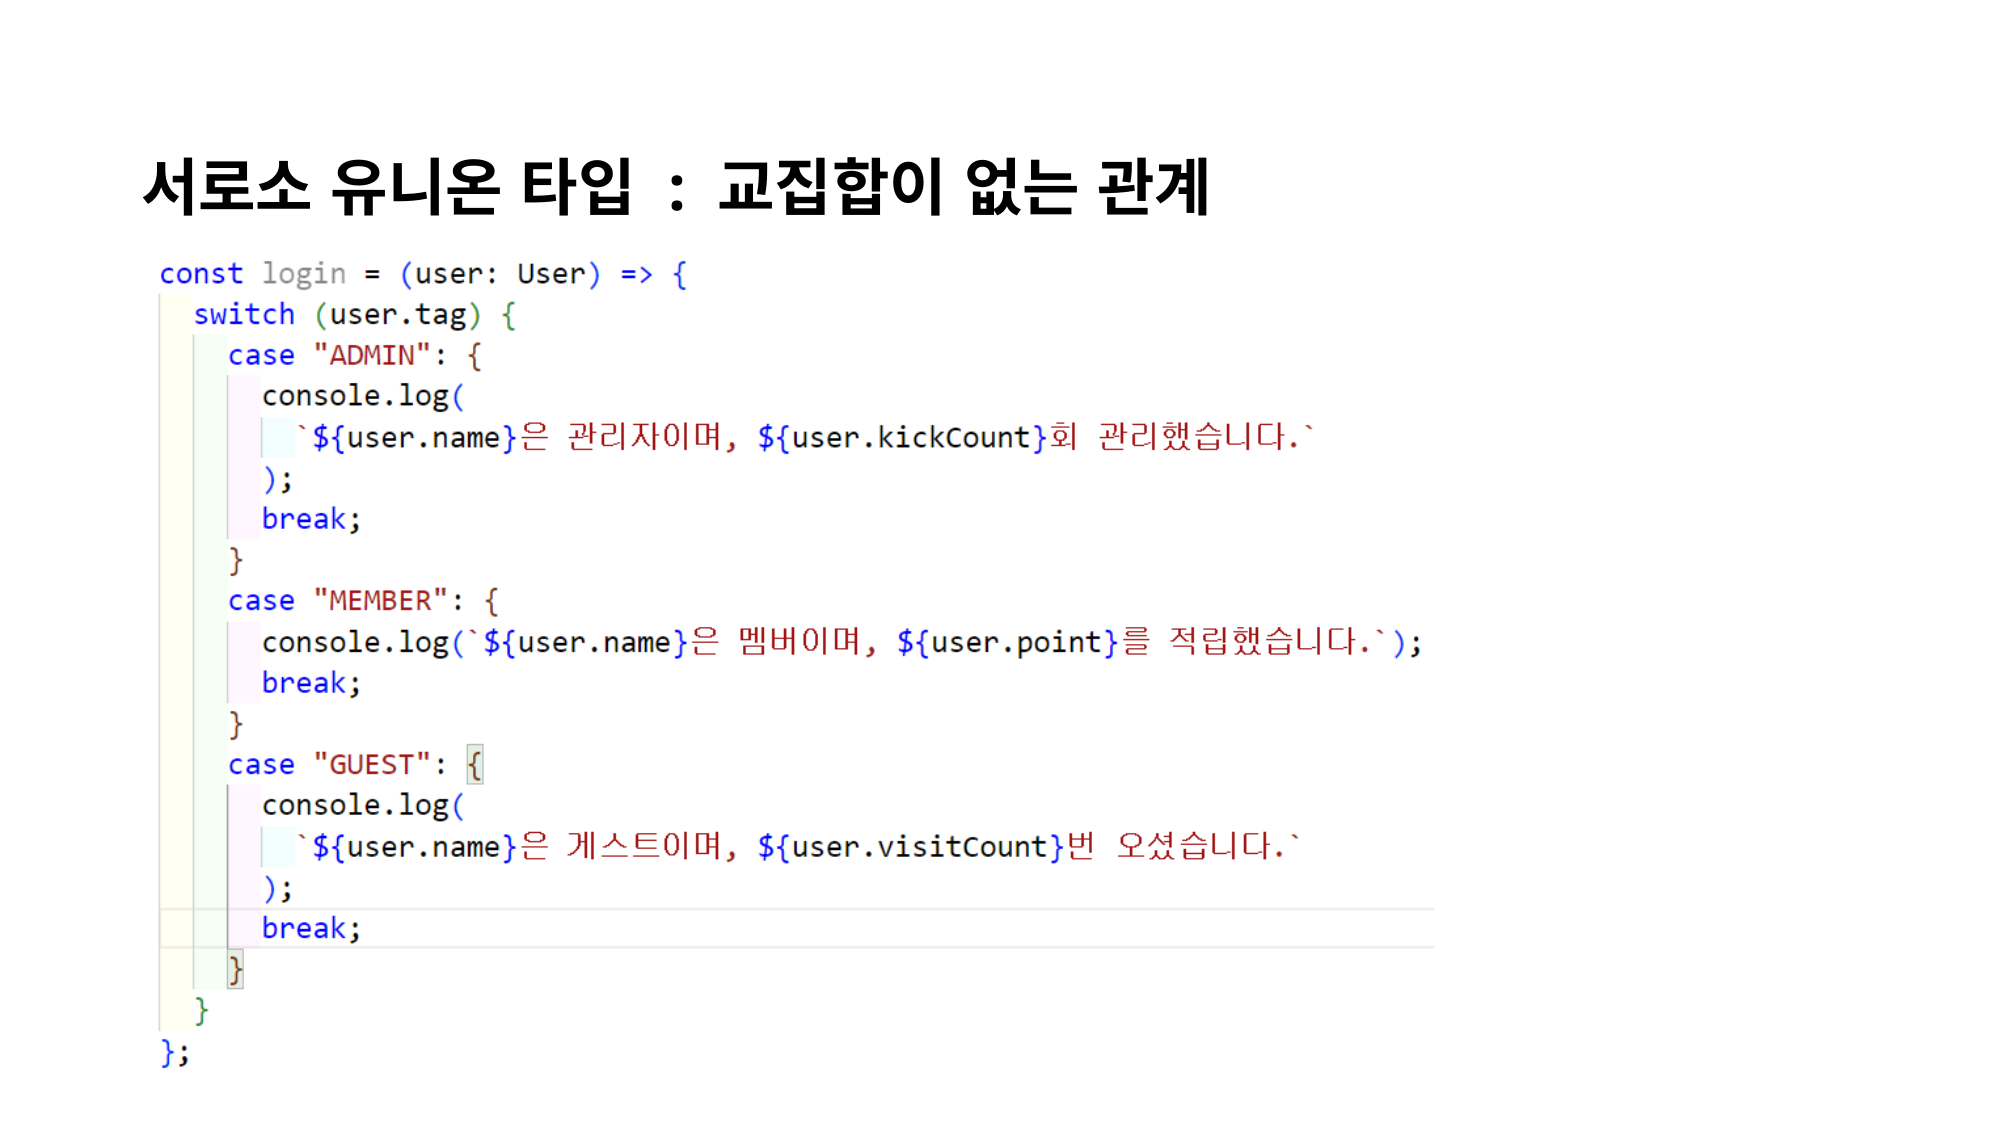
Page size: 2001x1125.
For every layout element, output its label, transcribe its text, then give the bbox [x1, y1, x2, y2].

text_box 서로소 유니온 타입 : 교집합이 없는 관계 [126, 140, 1874, 231]
picture [126, 256, 1434, 1076]
